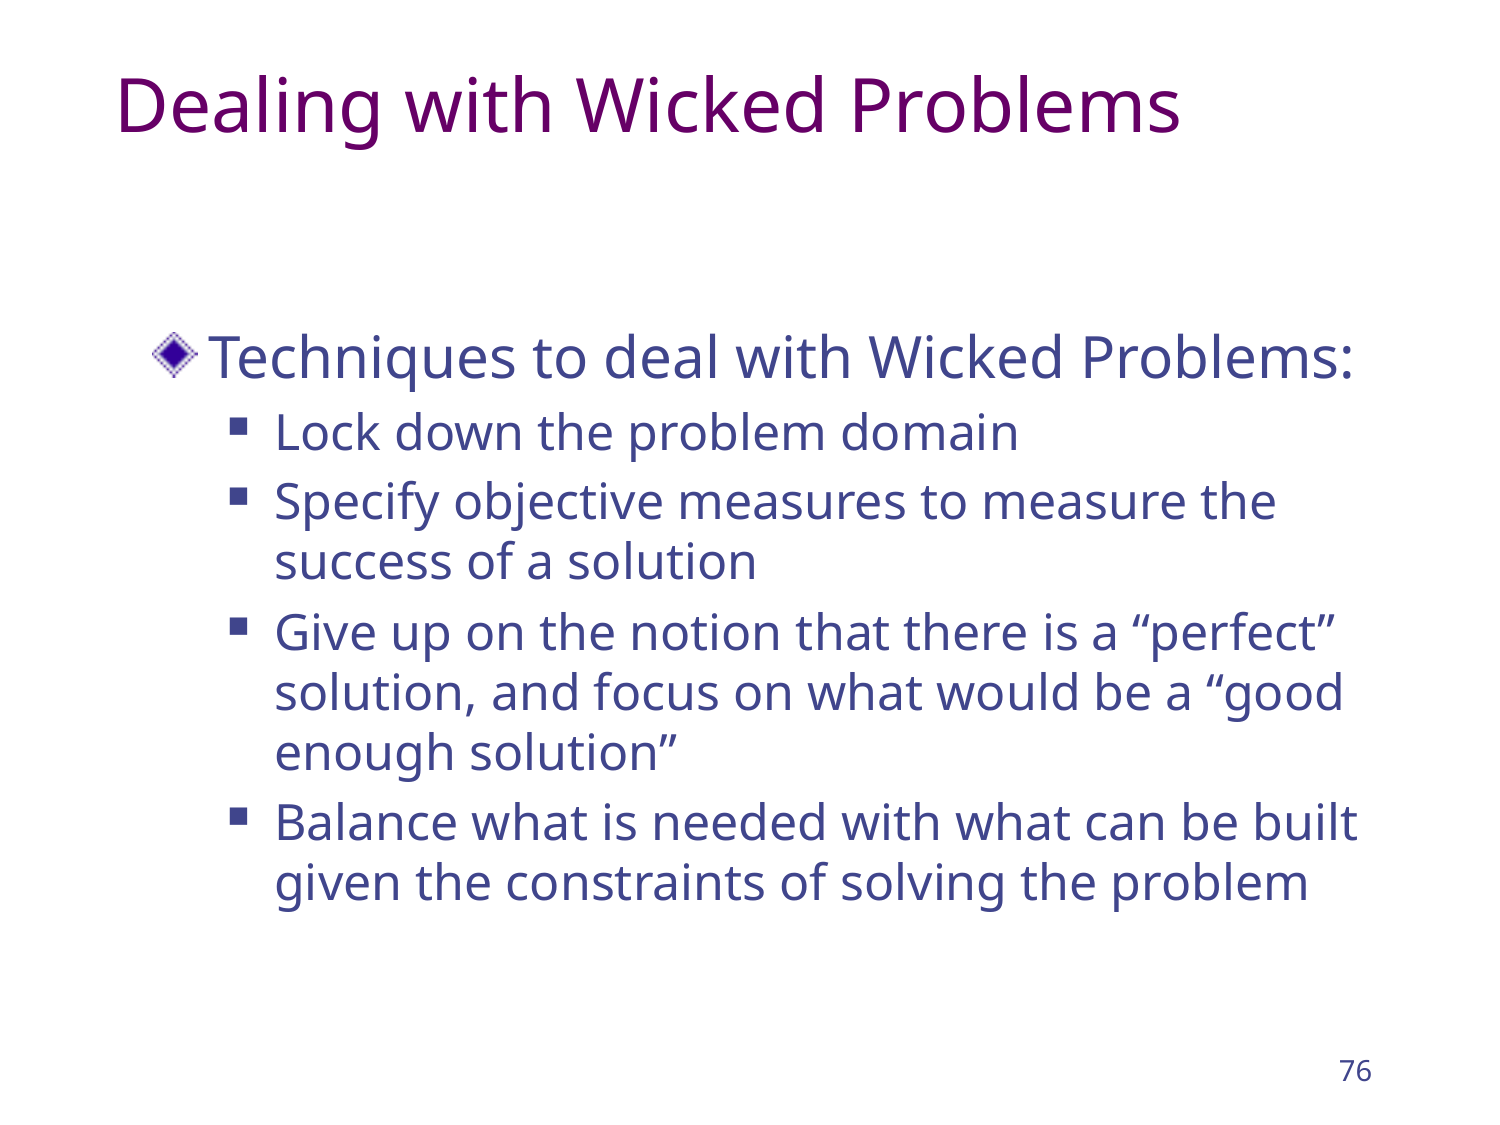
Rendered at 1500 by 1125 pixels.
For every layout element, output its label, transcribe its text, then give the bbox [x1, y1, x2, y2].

list Techniques to deal with Wicked Problems: Lock down the problem domain Specify objective measures to measure the success of a solution Give up on the notion that there is a “perfect” solution, and focus on what would be a “good enough solution” Balance what is needed with what can be built given the constraints of solving the problem [137, 312, 1413, 988]
picture [152, 332, 198, 378]
title Dealing with Wicked Problems [99, 50, 1375, 238]
slide_number 76 [1074, 1025, 1388, 1100]
